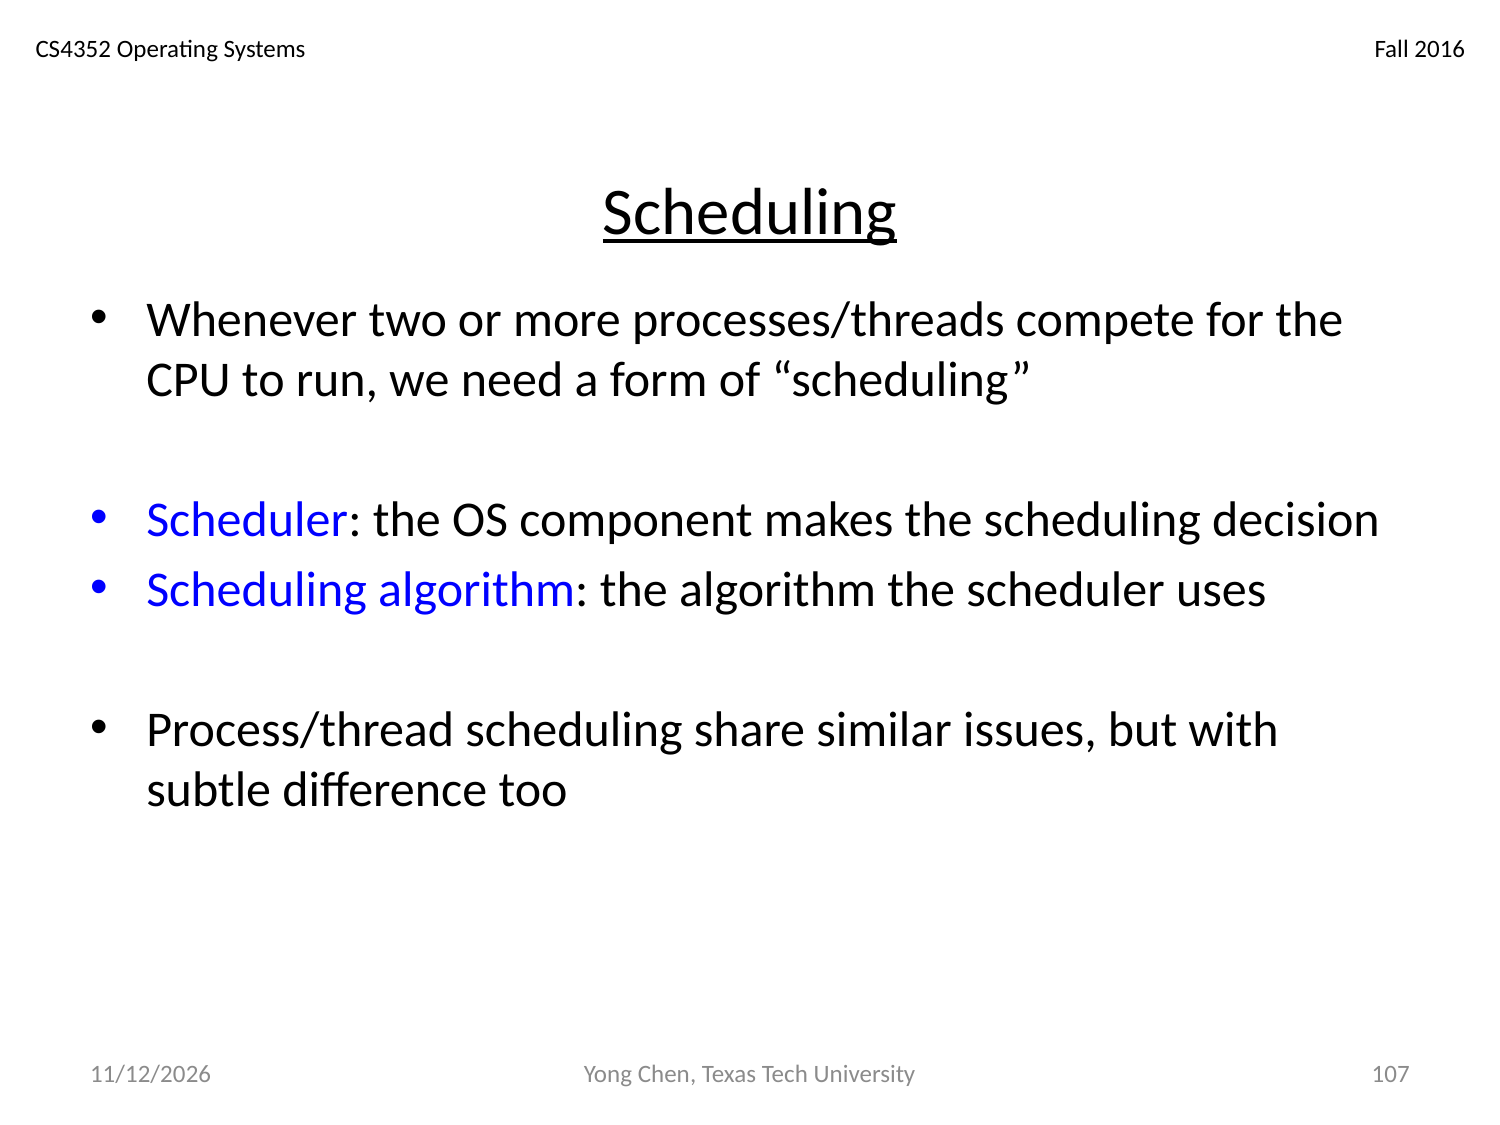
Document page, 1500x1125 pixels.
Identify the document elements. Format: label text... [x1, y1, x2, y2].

footer Yong Chen, Texas Tech University [512, 1042, 988, 1103]
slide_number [75, 1042, 425, 1103]
title Scheduling [75, 160, 1425, 263]
list Whenever two or more processes/threads compete for the CPU to run, we need a form of “scheduling” Scheduler: the OS component makes the scheduling decision Scheduling algorithm: the algorithm the scheduler uses Process/thread scheduling share similar issues, but with subtle difference too [75, 279, 1425, 1029]
slide_number 107 [1074, 1042, 1425, 1103]
